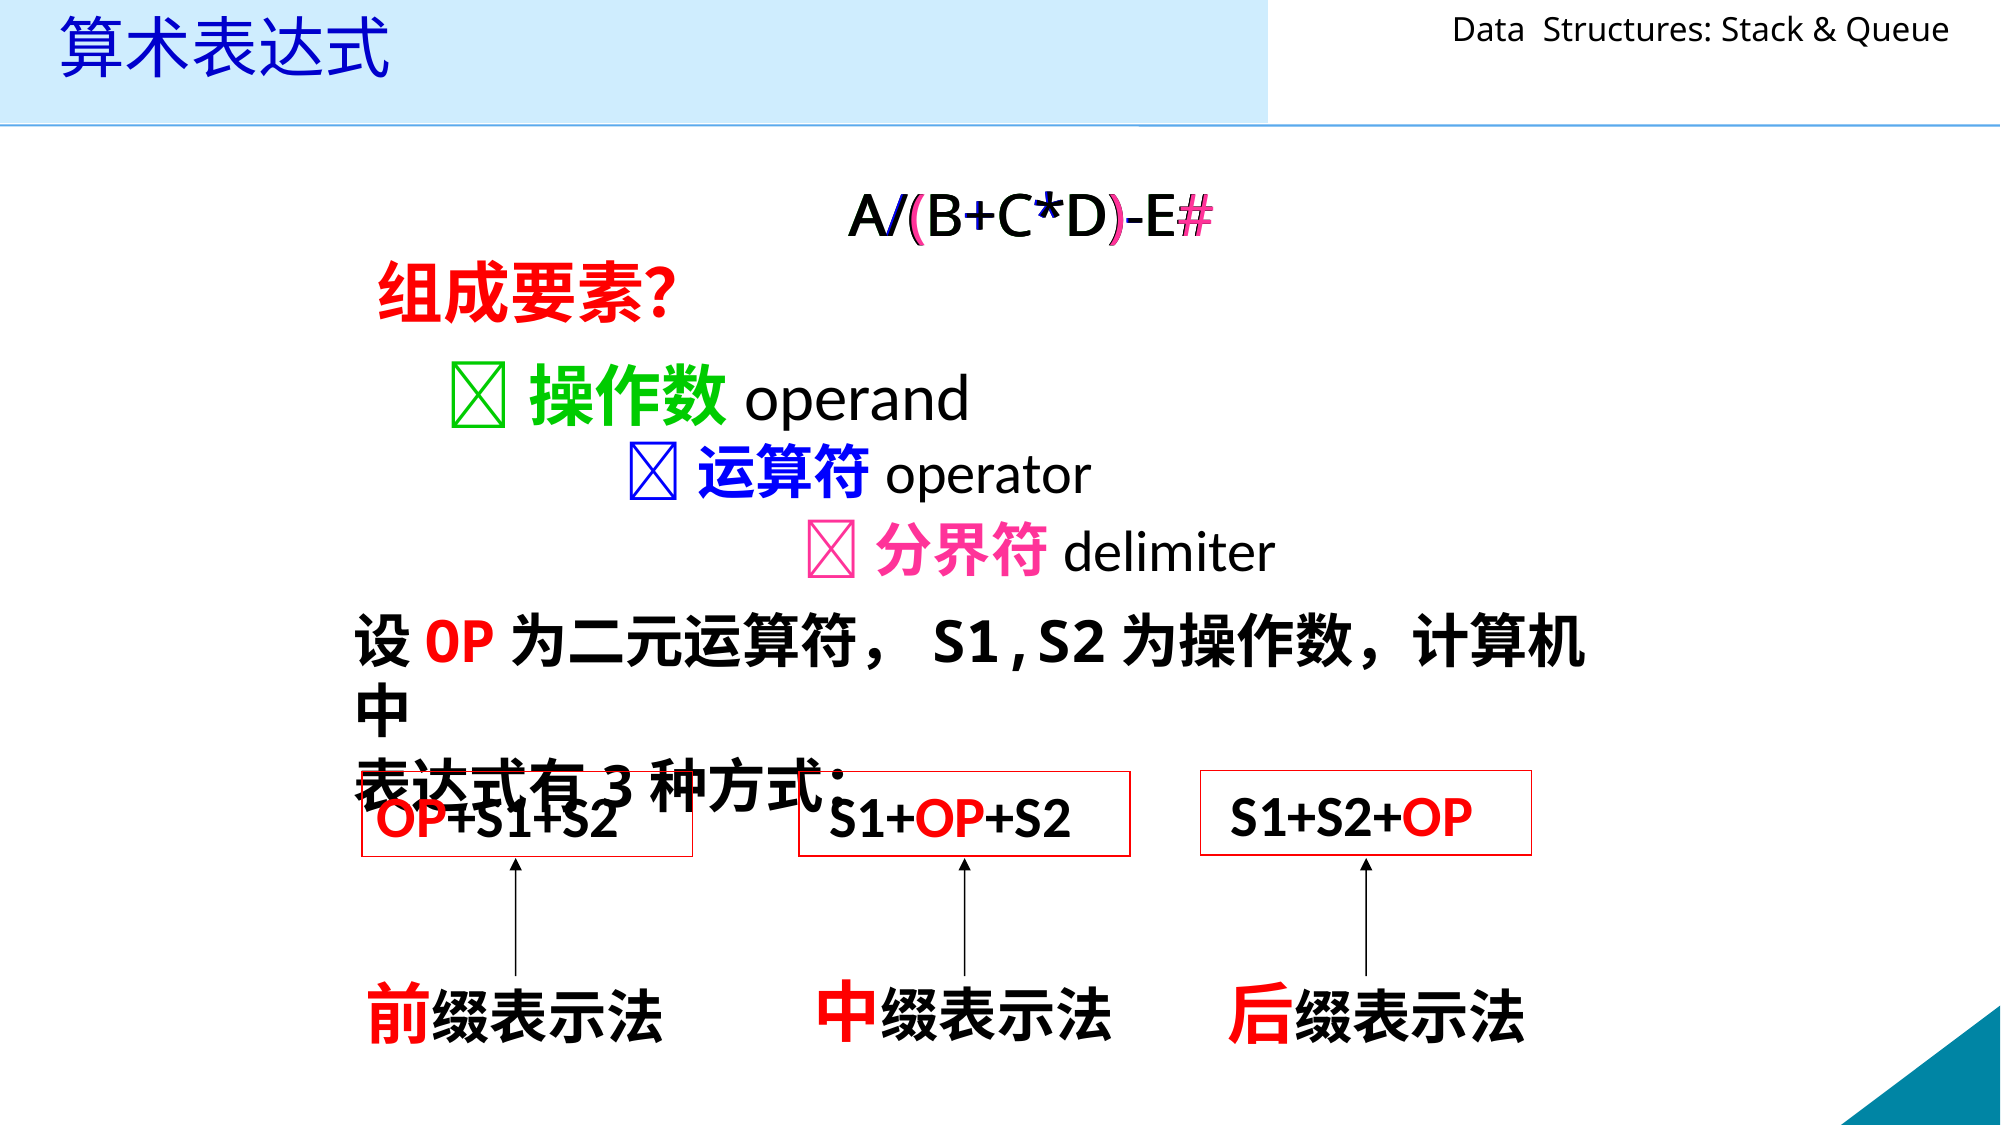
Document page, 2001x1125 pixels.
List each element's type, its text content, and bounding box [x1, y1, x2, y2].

text_box 操作数operand [430, 361, 1119, 459]
text_box 后缀表示法 [1212, 964, 1556, 1059]
text_box [1359, 858, 1373, 977]
title 算术表达式 [43, 7, 1769, 121]
text_box 组成要素？ [362, 243, 764, 339]
text_box 运算符operator [610, 427, 1201, 583]
text_box 分界符delimiter [787, 505, 1343, 690]
text_box 设OP为二元运算符，S1,S2为操作数，计算机中 表达式有3种方式： [338, 596, 1644, 827]
text_box OP+S1+S2 [361, 771, 693, 857]
text_box [509, 858, 522, 977]
text_box [958, 858, 971, 977]
text_box 前缀表示法 [350, 964, 693, 1059]
text_box S1+S2+OP [1200, 770, 1532, 856]
text_box 中缀表示法 [799, 961, 1142, 1057]
text_box S1+OP+S2 [799, 771, 1130, 857]
text_box A/(B+C*D)-E# [835, 170, 1261, 256]
